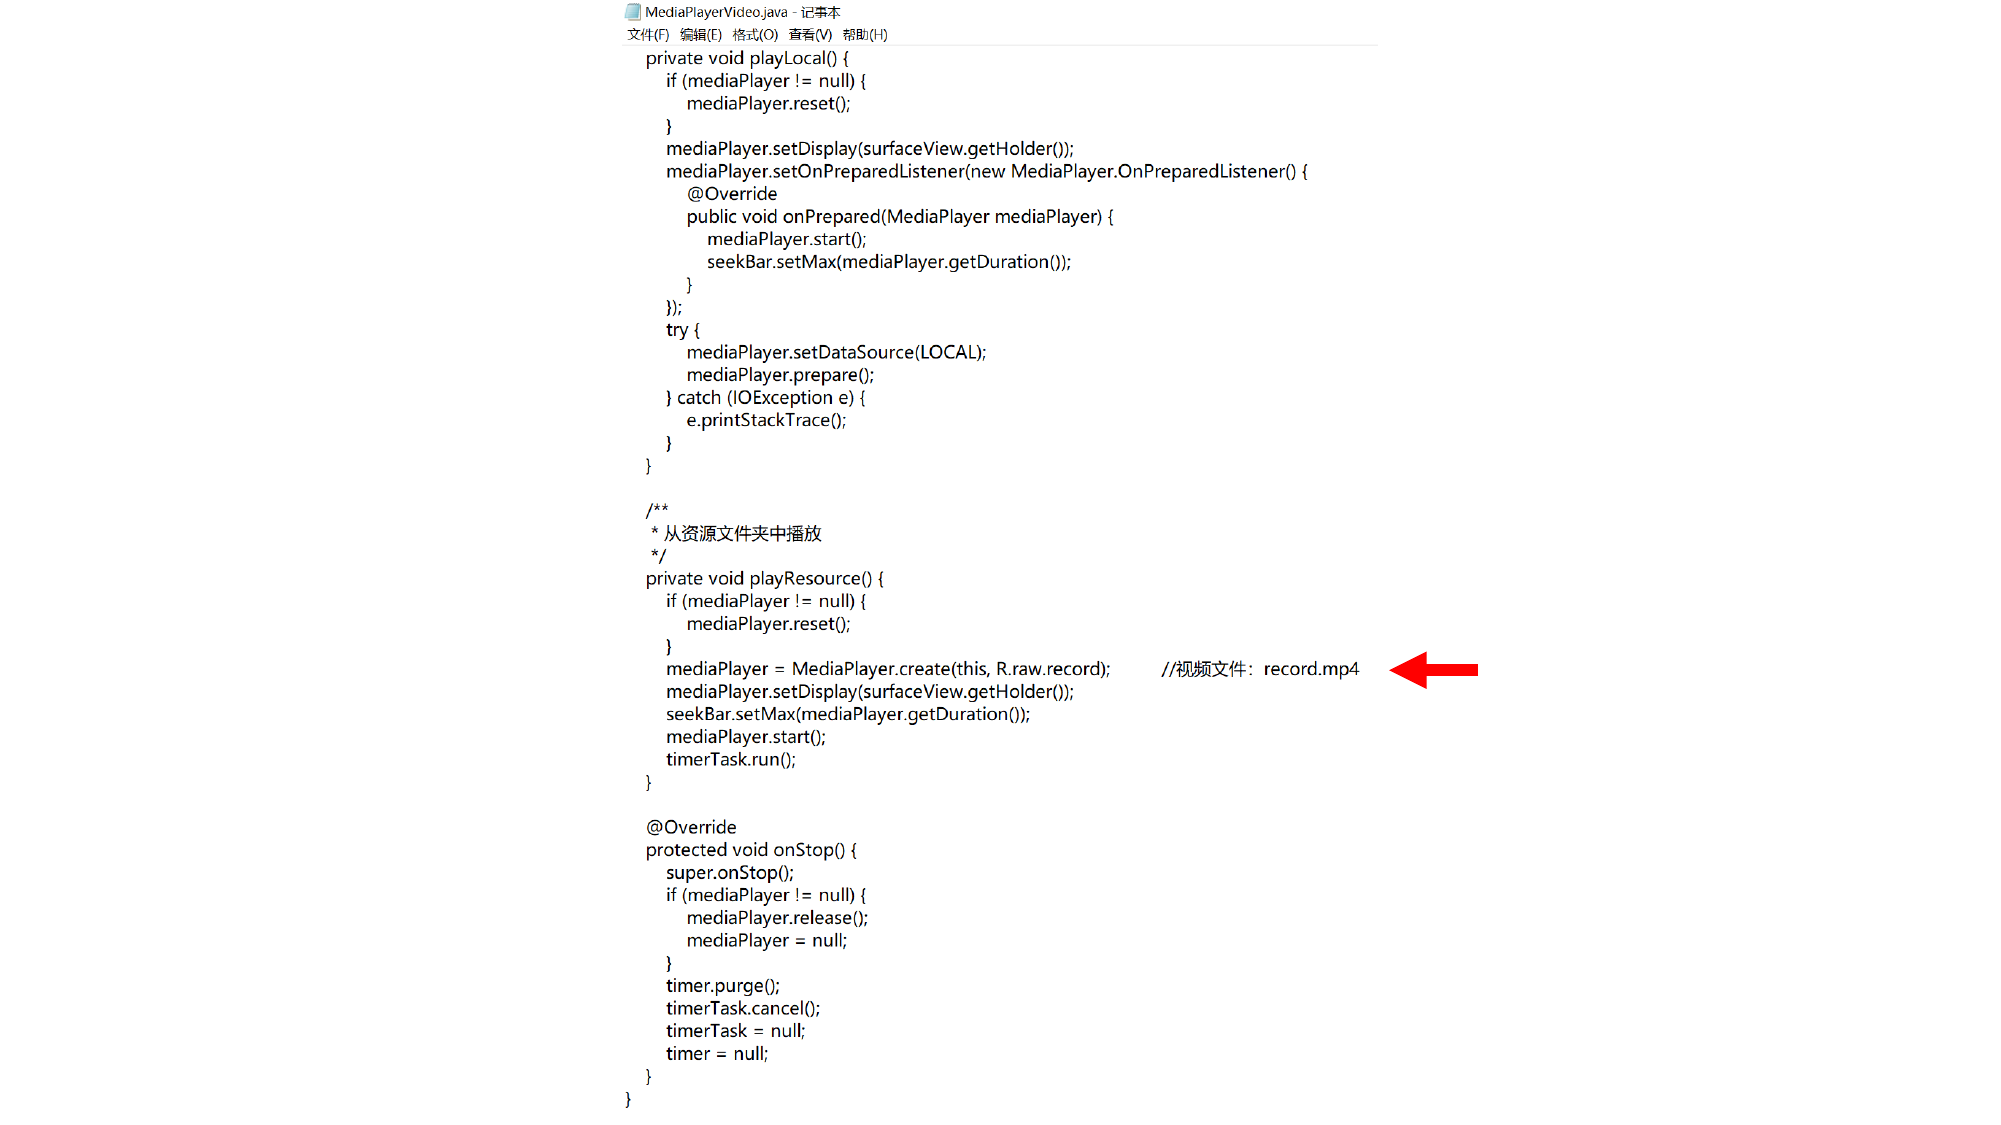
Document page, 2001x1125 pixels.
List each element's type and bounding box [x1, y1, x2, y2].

picture [622, 0, 1378, 1125]
